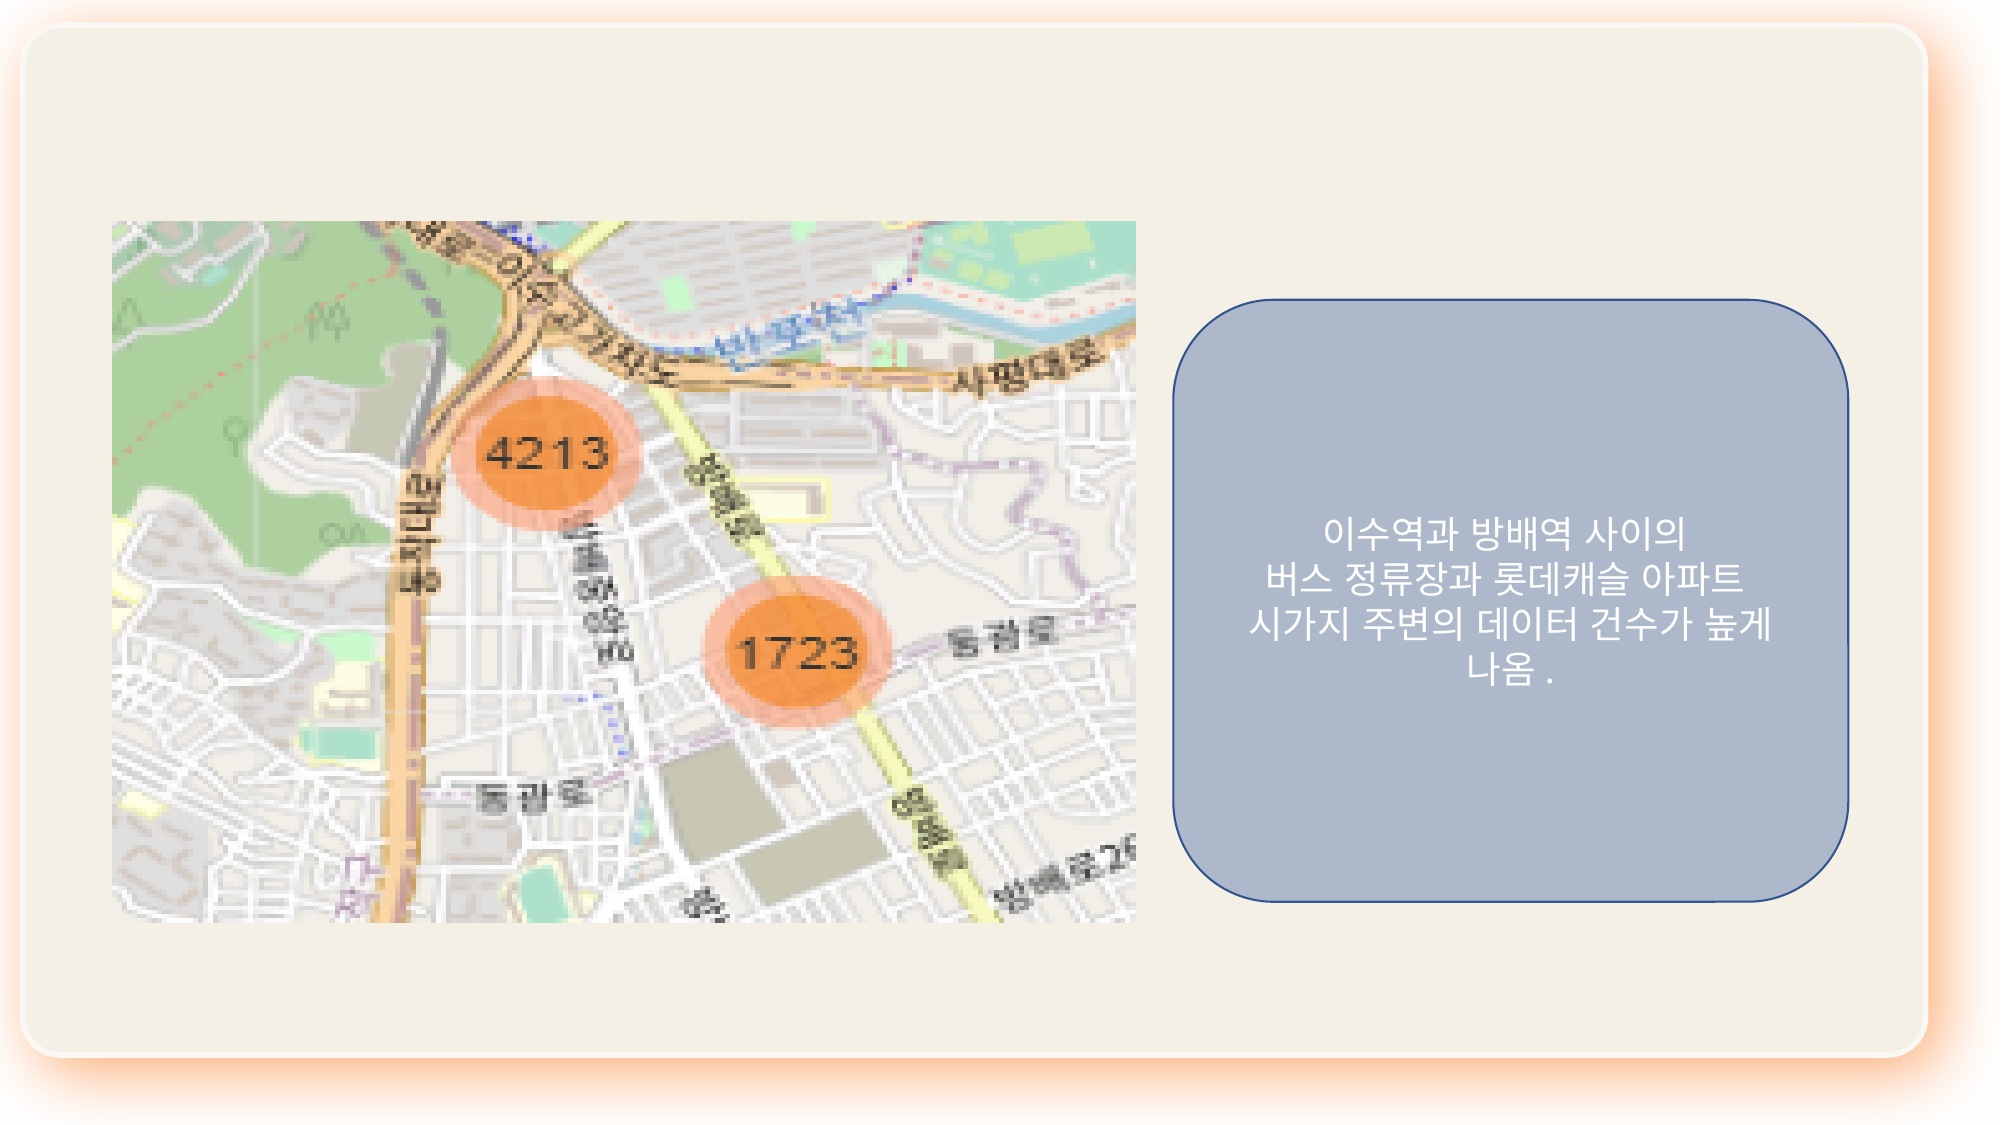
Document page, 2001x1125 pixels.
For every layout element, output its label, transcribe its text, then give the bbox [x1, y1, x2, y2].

picture [111, 221, 1136, 923]
text_box [21, 24, 1927, 1056]
text_box 이수역과 방배역 사이의 버스 정류장과 롯데캐슬 아파트 시가지 주변의 데이터 건수가 높게 나옴. [1172, 298, 1850, 903]
